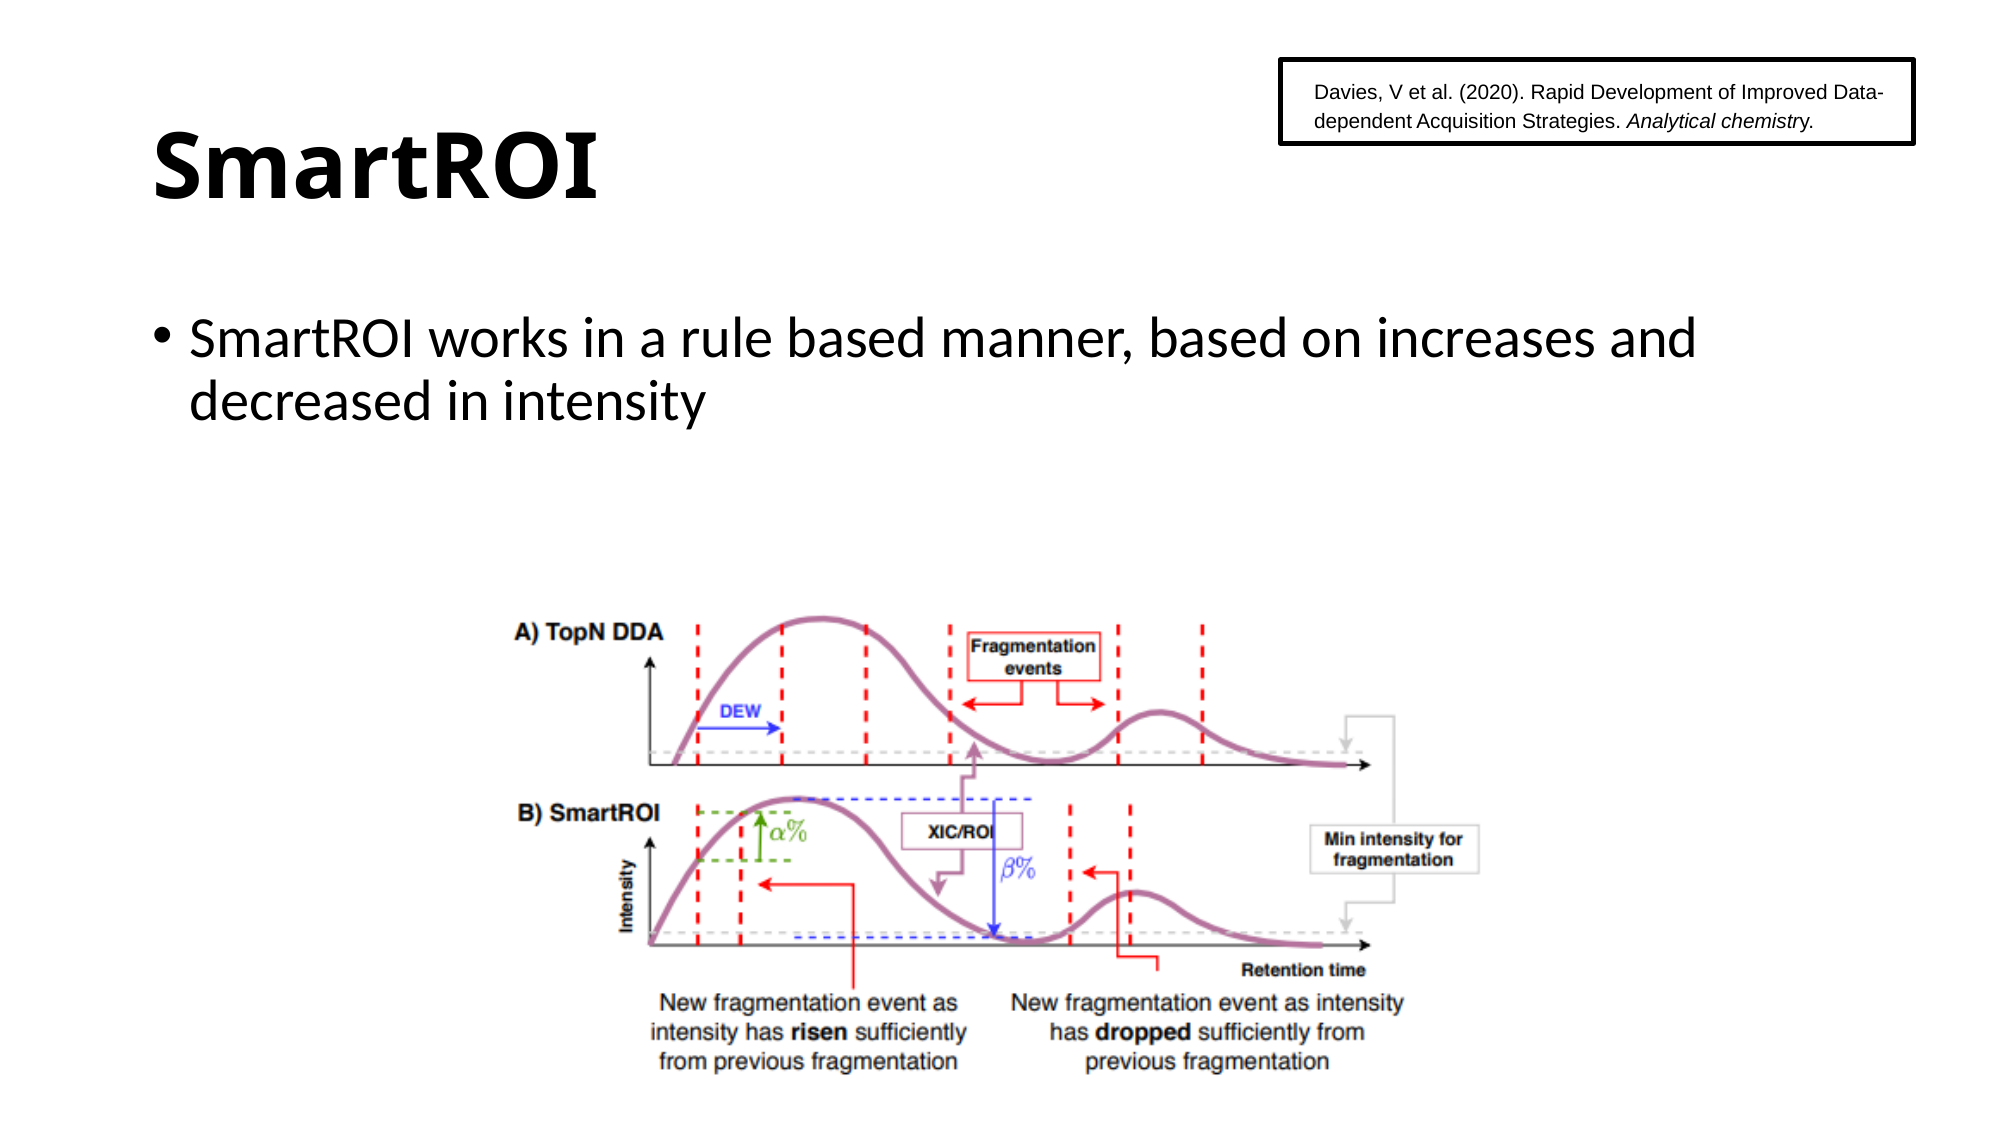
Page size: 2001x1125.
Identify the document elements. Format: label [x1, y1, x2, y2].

text_box [1280, 59, 1914, 144]
title [137, 59, 1863, 278]
list [137, 299, 1863, 1014]
picture [474, 568, 1532, 1092]
